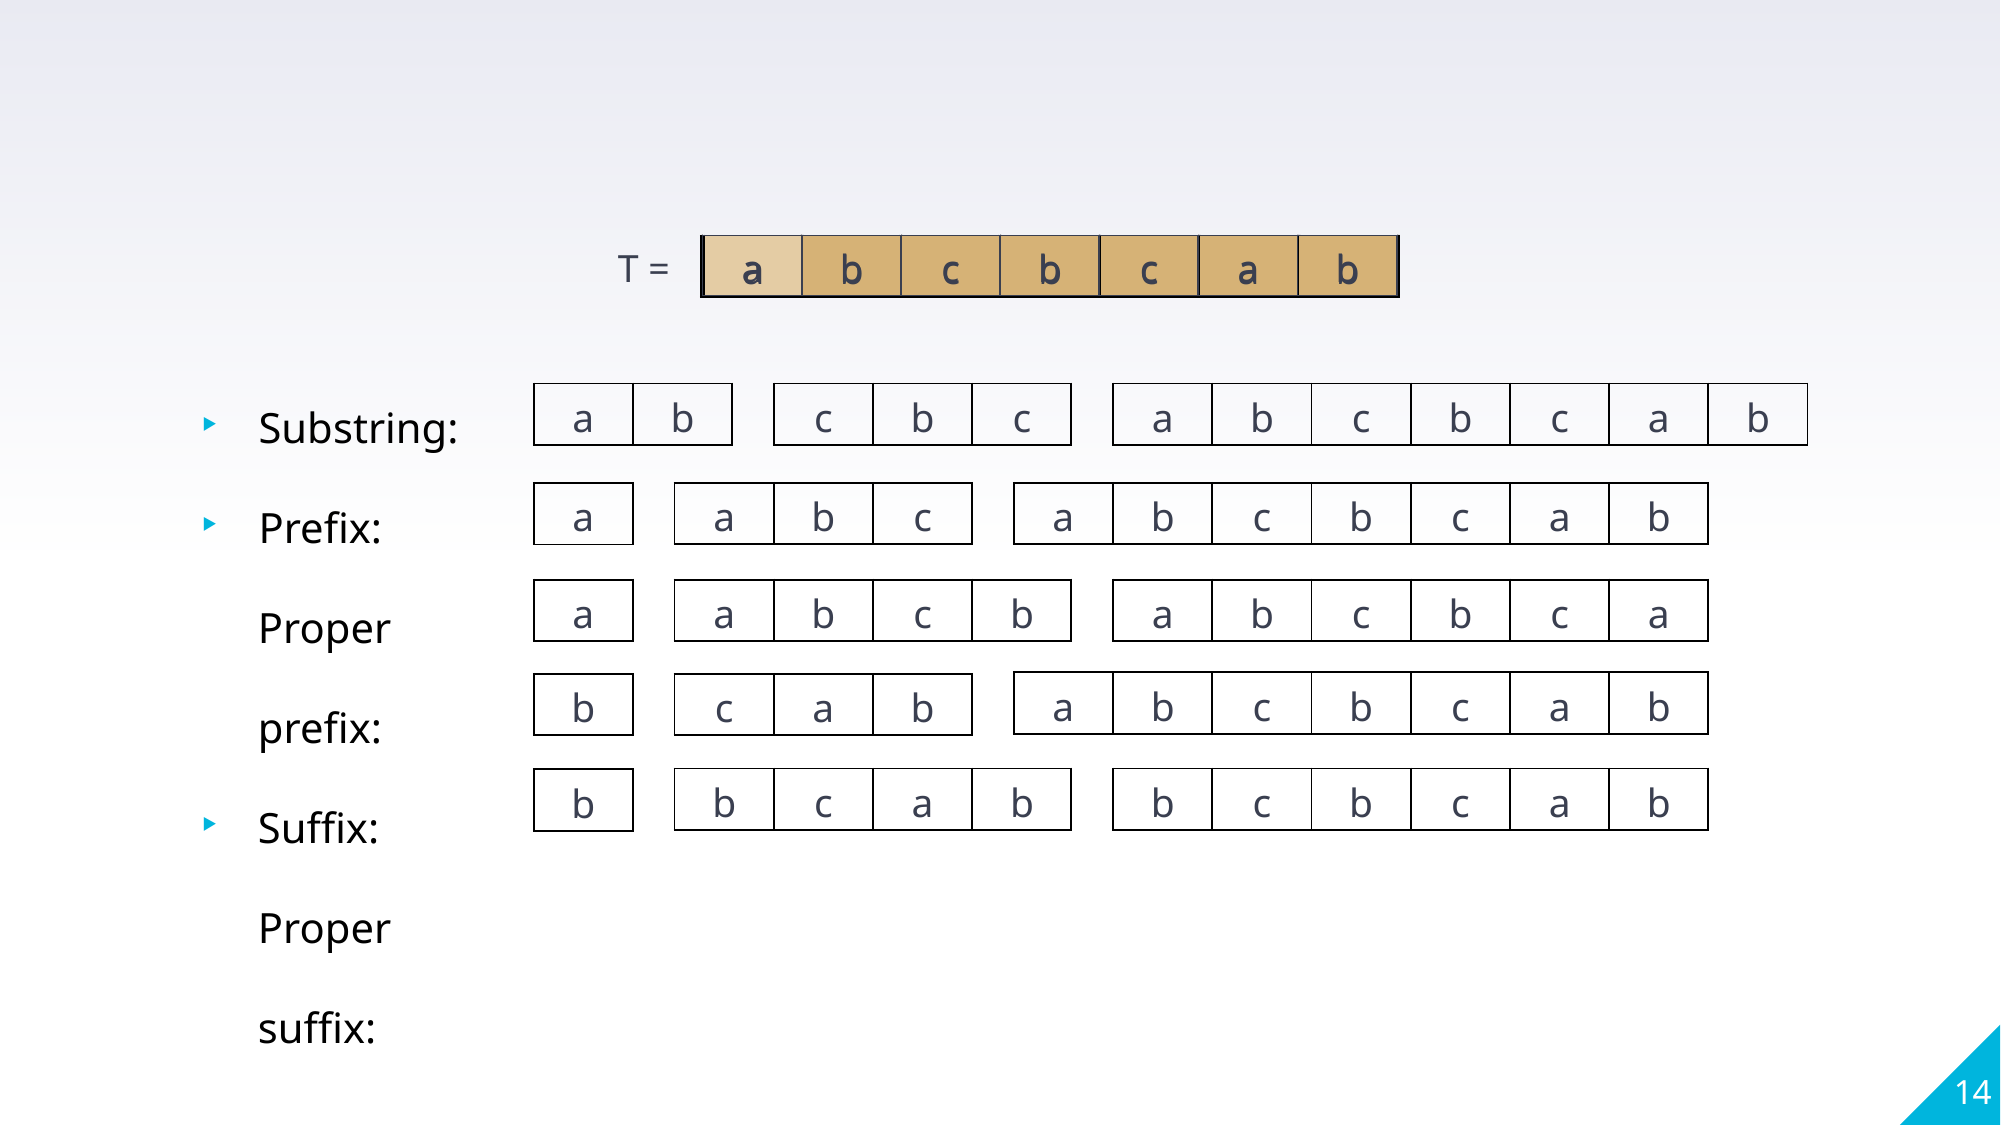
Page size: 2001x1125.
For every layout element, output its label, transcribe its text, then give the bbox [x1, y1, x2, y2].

table_header a [1114, 581, 1211, 640]
table_header a [1511, 484, 1608, 543]
table_header a [675, 484, 773, 543]
table_header T = [603, 236, 702, 295]
table_header c [775, 384, 872, 444]
table_header a [874, 769, 971, 829]
table_header b [1610, 484, 1707, 543]
table_header b [1610, 673, 1707, 733]
table_header b [1412, 384, 1509, 444]
table_header c [973, 384, 1070, 444]
table_header a [675, 581, 773, 640]
table_header b [1312, 673, 1410, 733]
table_header b [1412, 581, 1509, 640]
table_header a [535, 484, 632, 544]
table_header b [535, 770, 632, 830]
table_header b [675, 769, 773, 829]
table_header c [1412, 673, 1509, 733]
table_header b [535, 675, 632, 734]
table_header b [973, 581, 1070, 640]
table_header b [803, 236, 900, 295]
table_header b [1213, 581, 1311, 640]
table_header c [1511, 384, 1608, 444]
table_header a [703, 236, 801, 295]
text_box Substring: Prefix: Proper prefix: Suffix: Proper suffix: [187, 344, 534, 1060]
table_header a [1114, 384, 1211, 444]
table_header a [1610, 581, 1707, 640]
table_header b [1709, 384, 1807, 444]
table_header b [1114, 769, 1211, 829]
table_header a [1015, 673, 1112, 733]
table_header c [1511, 581, 1608, 640]
table_header c [902, 236, 999, 295]
table_header b [1213, 384, 1311, 444]
table_header b [973, 769, 1070, 829]
table_header c [1213, 769, 1311, 829]
table_header b [1001, 236, 1098, 295]
table_header c [1312, 581, 1410, 640]
slide_number 14 [1891, 1014, 1992, 1117]
table_header b [634, 384, 731, 444]
table_header a [1199, 236, 1297, 295]
table_header a [535, 581, 632, 640]
table_header c [675, 675, 773, 734]
table_header c [874, 484, 971, 543]
table_header c [1213, 673, 1311, 733]
table_header a [1511, 673, 1608, 733]
table_header a [775, 675, 872, 734]
table_header c [874, 581, 971, 640]
table_header a [1015, 484, 1112, 543]
table_header b [1114, 484, 1211, 543]
table_header c [1213, 484, 1311, 543]
table_header c [775, 769, 872, 829]
table_header c [1312, 384, 1410, 444]
table_header b [775, 581, 872, 640]
table_header b [874, 675, 971, 734]
table_header c [1412, 484, 1509, 543]
table_header b [1312, 769, 1410, 829]
table_header b [1312, 484, 1410, 543]
table_header b [1114, 673, 1211, 733]
table_header a [1610, 384, 1707, 444]
table_header b [874, 384, 971, 444]
table_header b [775, 484, 872, 543]
table_header b [1298, 236, 1396, 295]
table_header b [1610, 769, 1707, 829]
table_header c [1100, 236, 1197, 295]
table_header c [1412, 769, 1509, 829]
table_header a [535, 384, 632, 444]
table_header a [1511, 769, 1608, 829]
